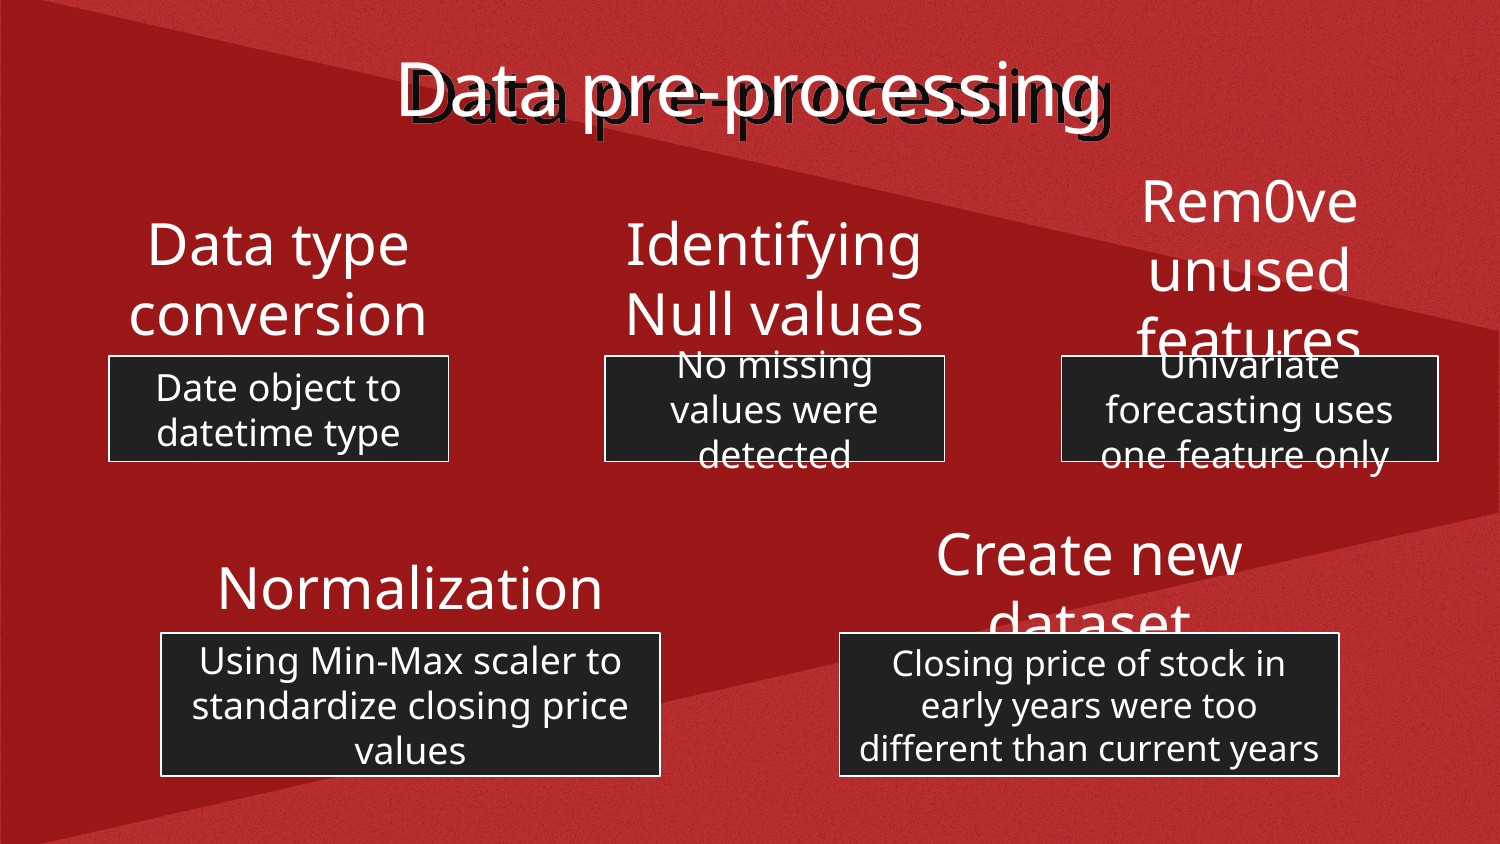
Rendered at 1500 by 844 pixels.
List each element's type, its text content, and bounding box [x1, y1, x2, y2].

title Data pre-processing [320, 26, 1180, 124]
subtitle Identifying Null values [565, 213, 985, 342]
subtitle Data type conversion [90, 246, 467, 308]
subtitle Date object to datetime type [108, 355, 449, 462]
subtitle Create new dataset [839, 556, 1339, 618]
subtitle Closing price of stock in early years were too different than current years [839, 633, 1339, 776]
subtitle Rem0ve unused features [1035, 204, 1464, 333]
subtitle Univariate forecasting uses one feature only [1061, 355, 1438, 462]
subtitle No missing values were detected [604, 355, 945, 462]
subtitle Normalization [161, 556, 661, 618]
subtitle Using Min-Max scaler to standardize closing price values [161, 633, 661, 776]
